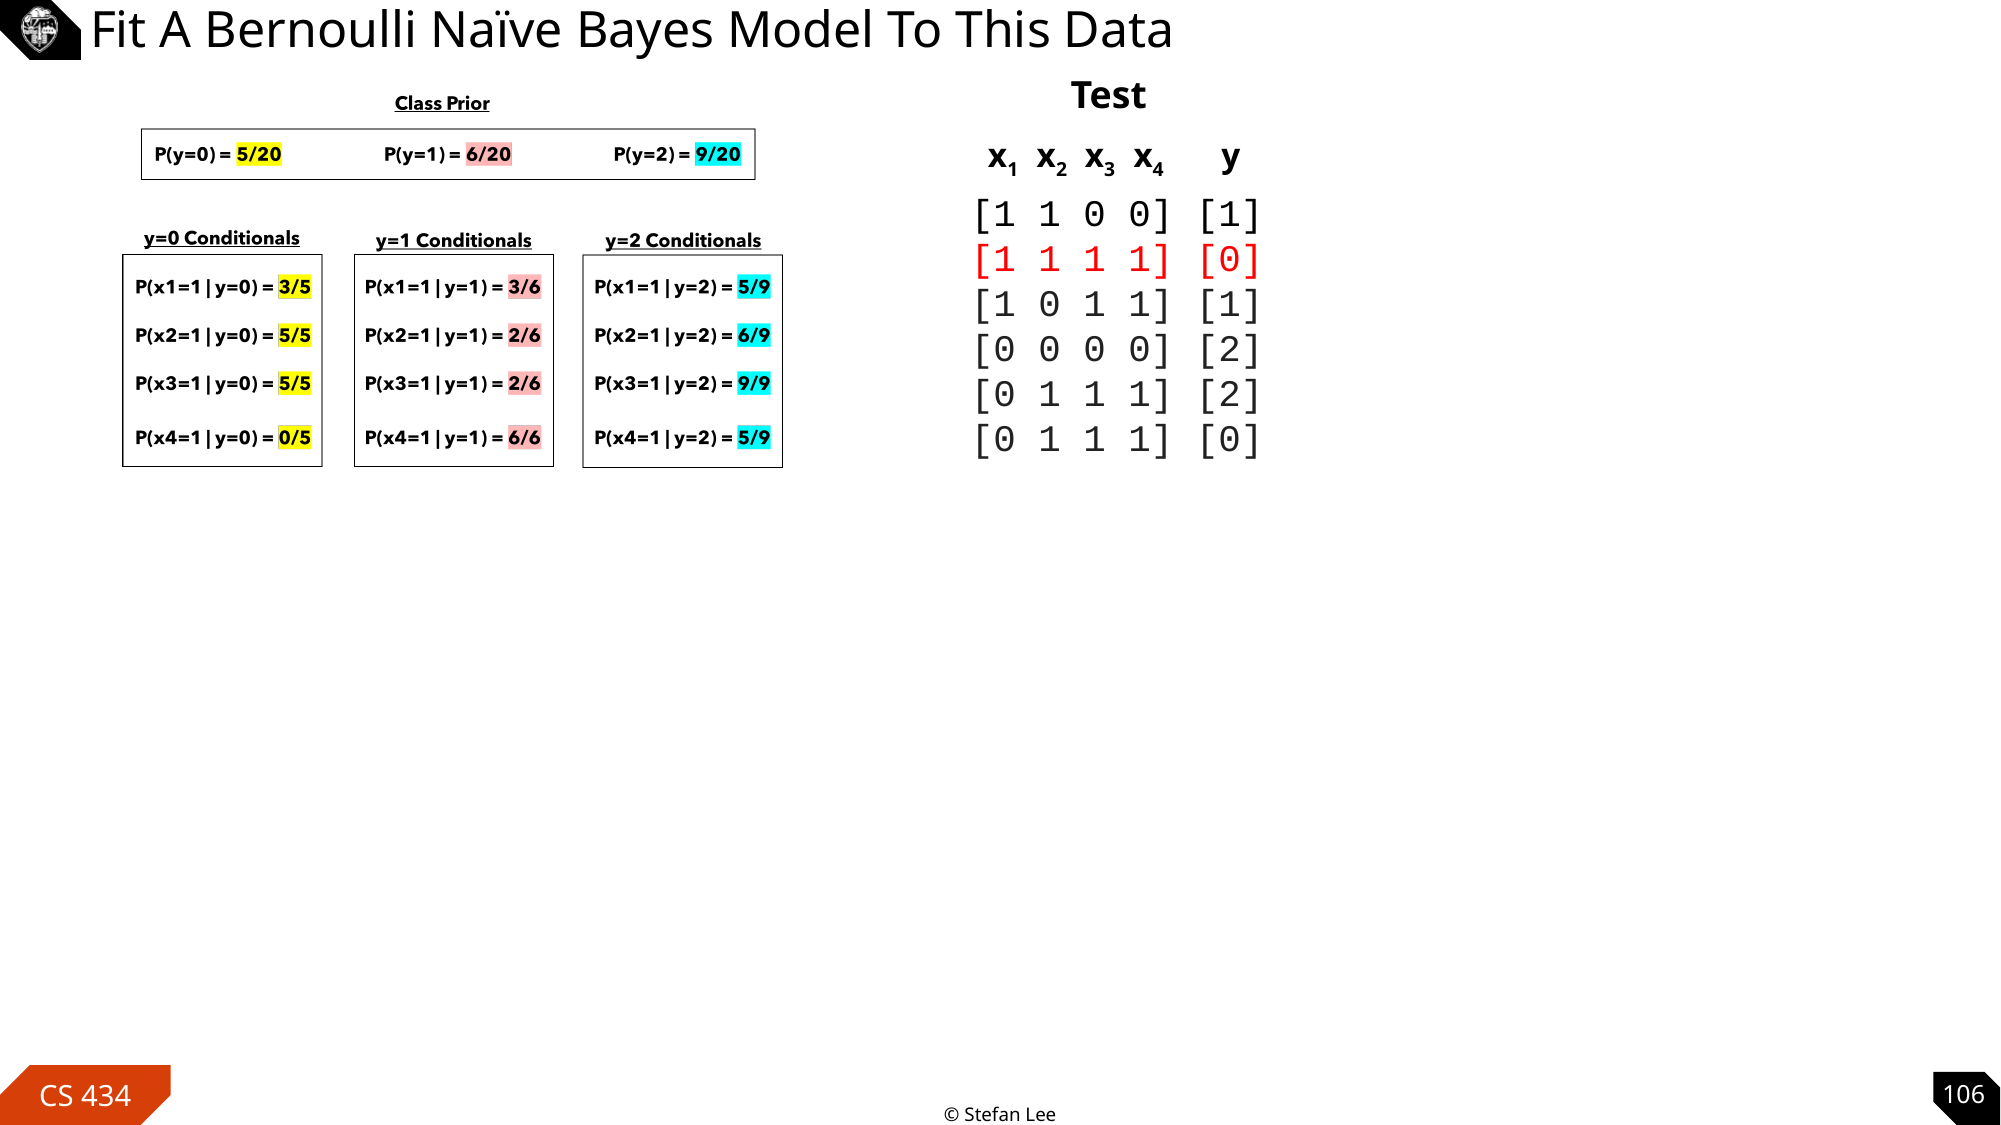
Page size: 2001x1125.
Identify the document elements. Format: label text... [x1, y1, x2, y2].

slide_number 106 [1933, 1071, 1994, 1119]
text_box x3 [1070, 127, 1118, 188]
text_box Test [1055, 63, 1252, 124]
text_box x1 [973, 127, 1021, 188]
title Fit A Bernoulli Naïve Bayes Model To This Data [0, 1, 1699, 61]
text_box x4 [1118, 127, 1203, 188]
picture [122, 85, 783, 468]
text_box [1 1 0 0] [1] [1 1 1 1] [0] [1 0 1 1] [1] [0 0 0 0] [2] [0 1 1 1] [2] [0 1 1 1] [0] [956, 181, 1320, 466]
text_box x2 [1021, 127, 1070, 188]
text_box y [1206, 127, 1291, 182]
